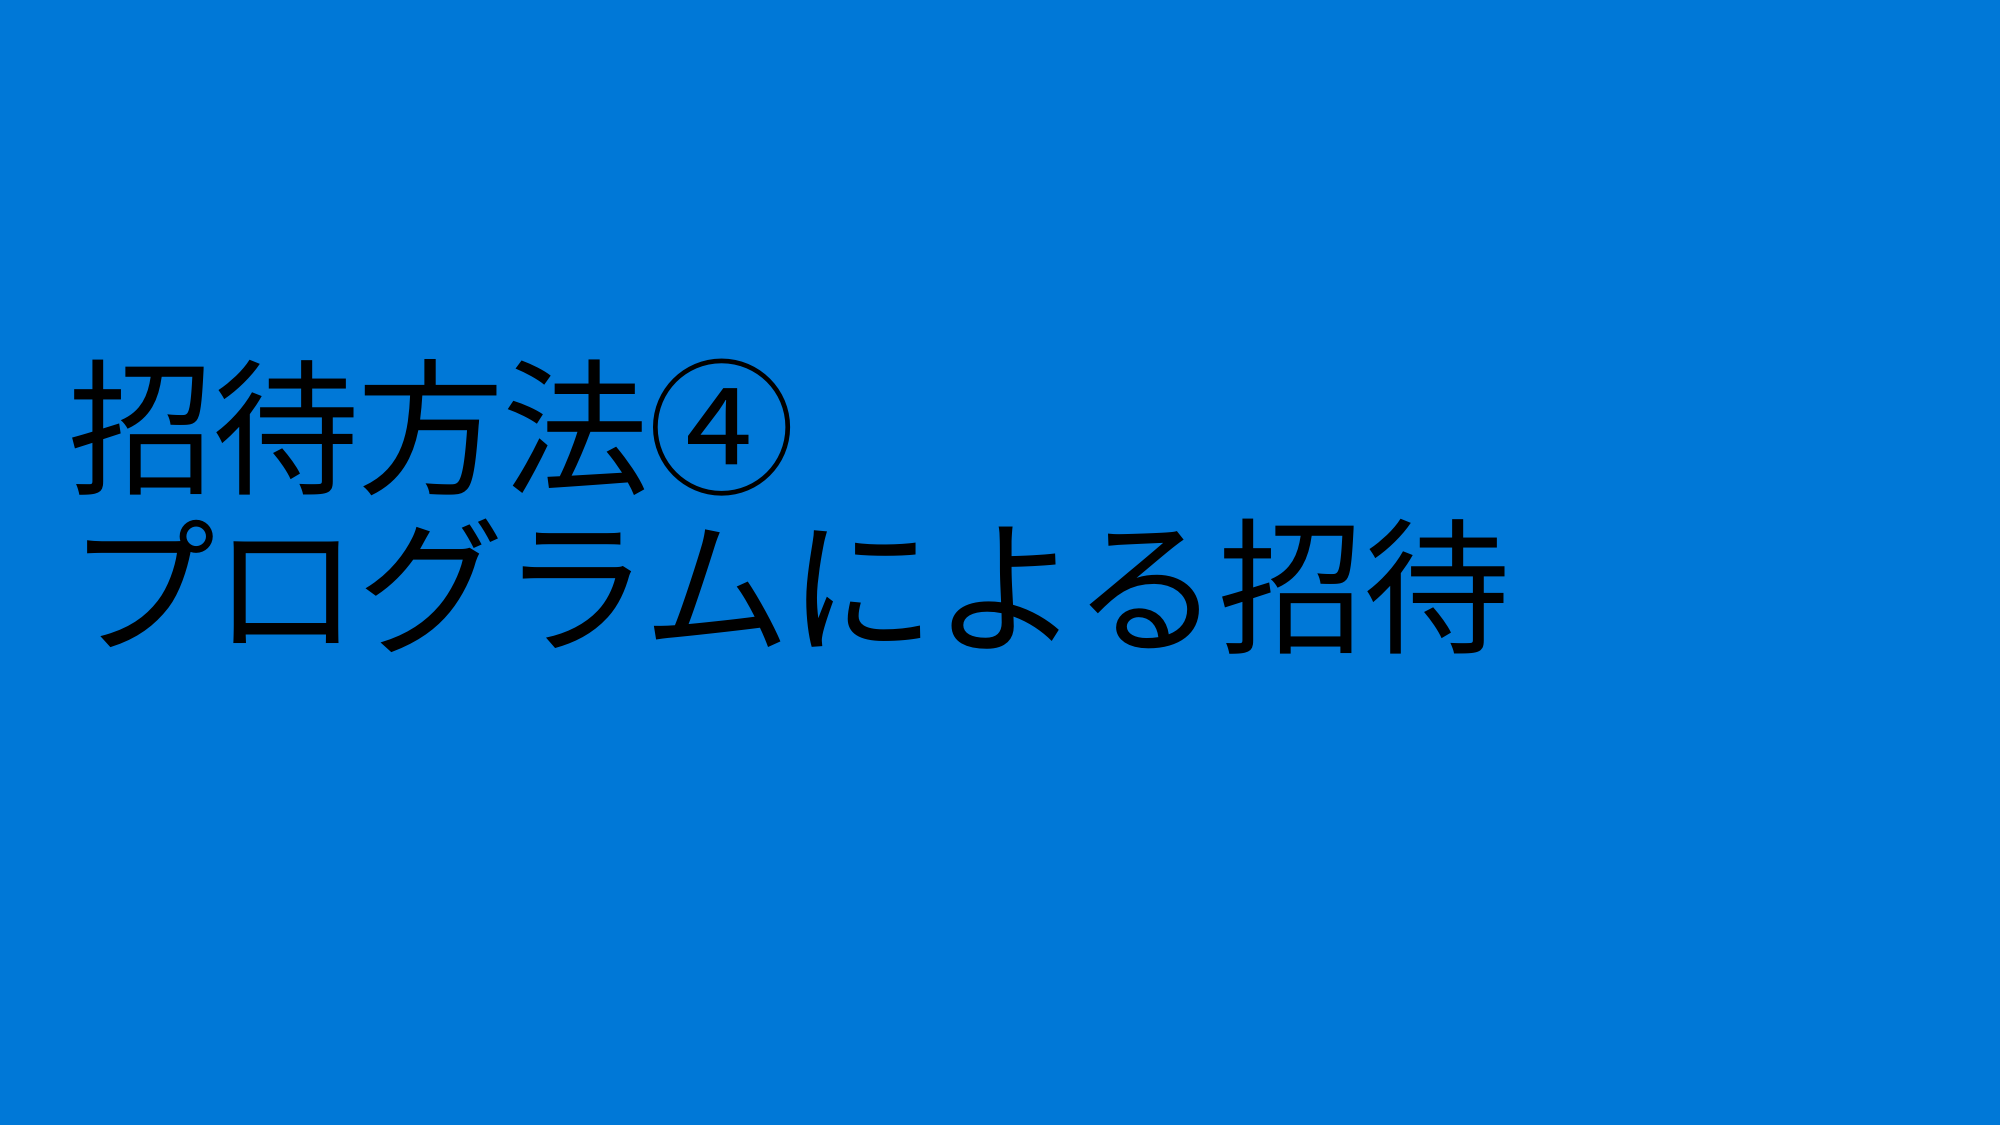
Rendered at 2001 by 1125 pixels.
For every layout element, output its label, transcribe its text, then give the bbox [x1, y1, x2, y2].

title 招待方法④ プログラムによる招待 [44, 341, 1956, 693]
